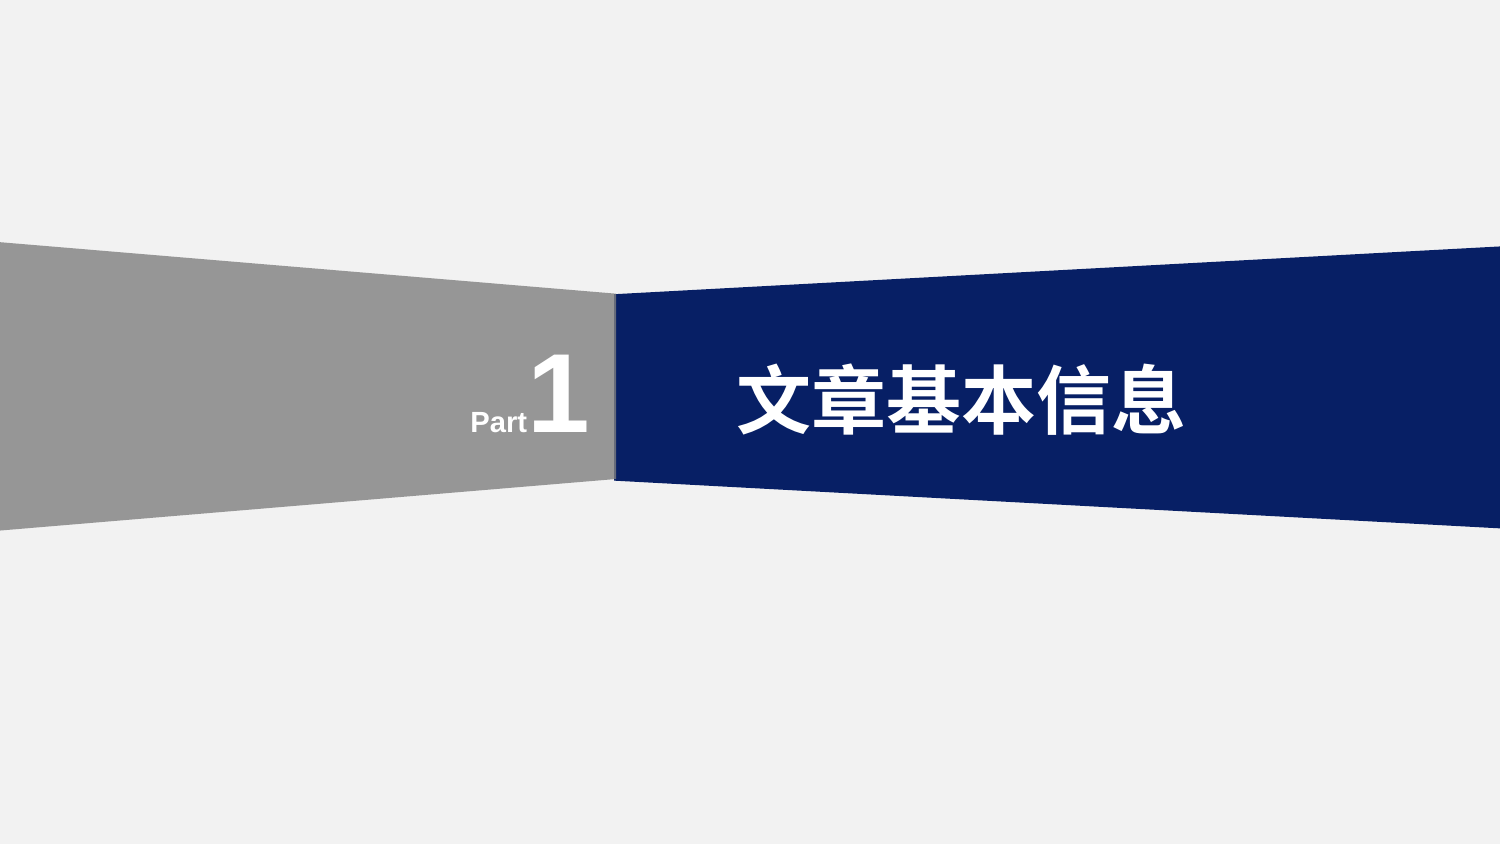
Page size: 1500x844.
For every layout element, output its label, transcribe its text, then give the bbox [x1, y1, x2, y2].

text_box [613, 245, 1500, 530]
text_box [0, 241, 618, 532]
text_box Part1 [459, 314, 602, 461]
text_box 文章基本信息 [724, 347, 1198, 449]
